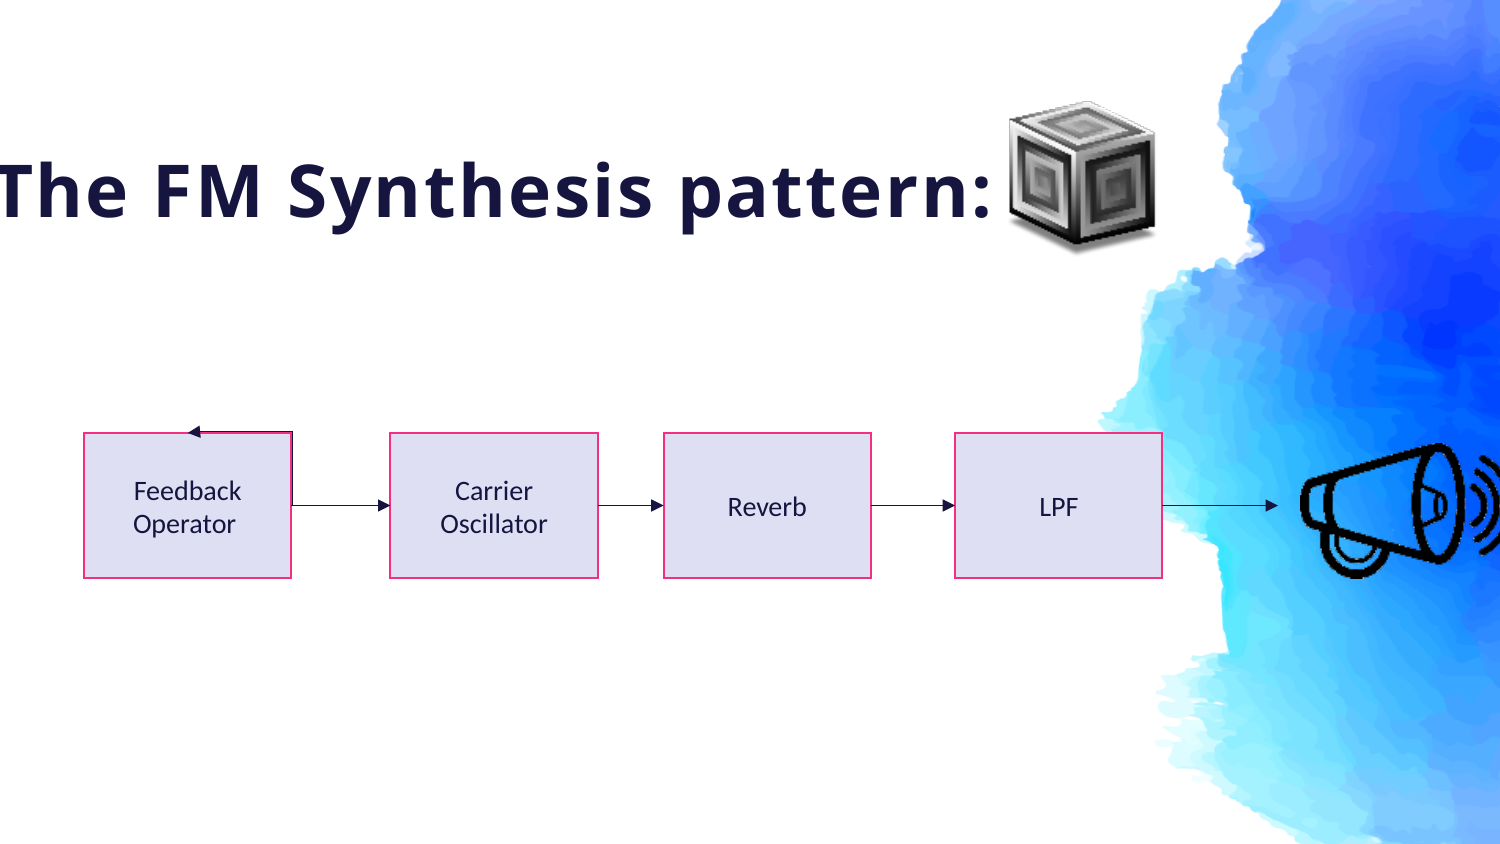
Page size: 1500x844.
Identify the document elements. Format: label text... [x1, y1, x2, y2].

text_box Reverb [663, 432, 872, 579]
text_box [187, 432, 292, 506]
text_box Carrier Oscillator [389, 432, 599, 579]
picture [921, 0, 1500, 844]
text_box The FM Synthesis pattern: [0, 125, 921, 340]
text_box Feedback Operator [83, 432, 292, 579]
